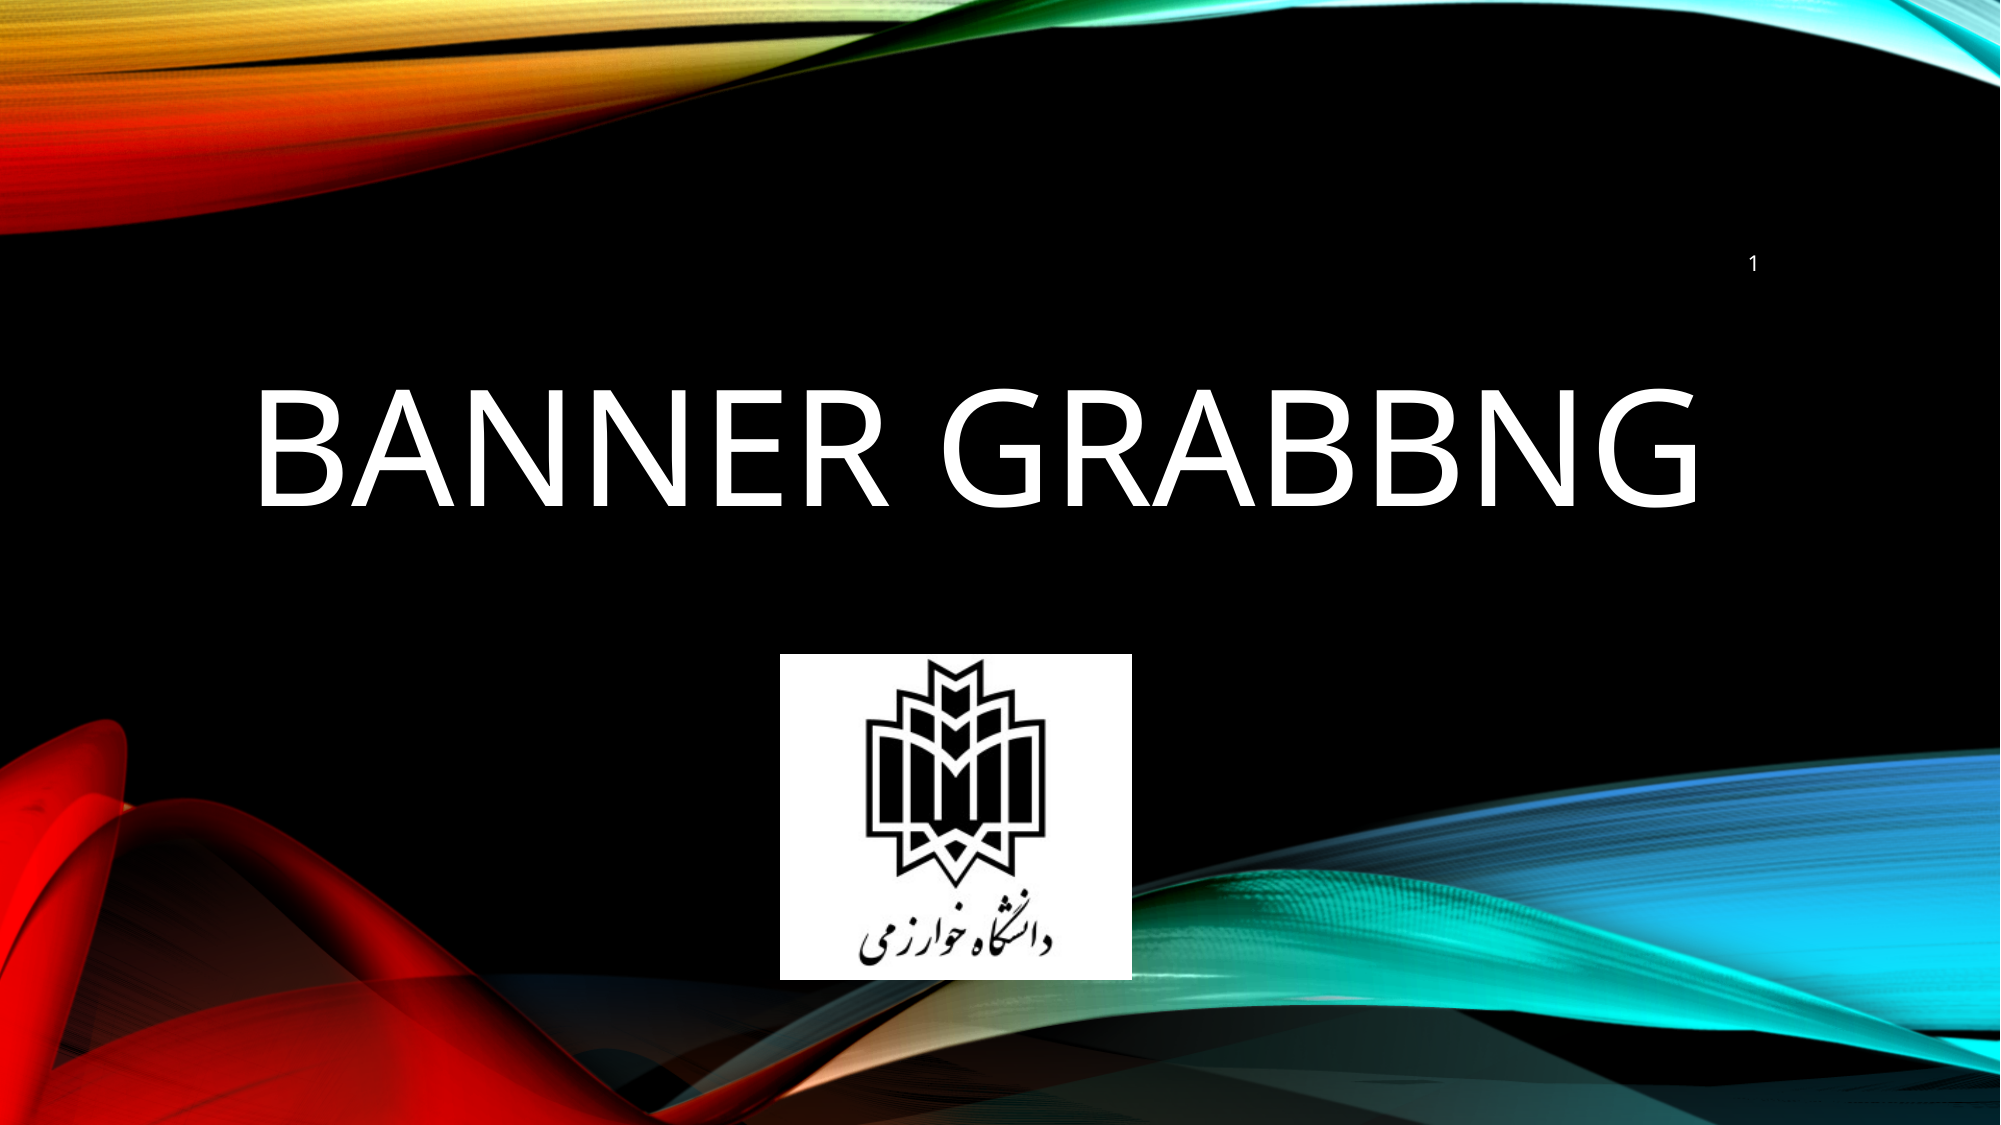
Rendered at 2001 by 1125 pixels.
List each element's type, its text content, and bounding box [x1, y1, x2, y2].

picture [0, 654, 2000, 1125]
title Banner grabbng [202, 250, 1753, 550]
picture [0, 0, 2000, 237]
slide_number 1 [1325, 234, 1775, 295]
